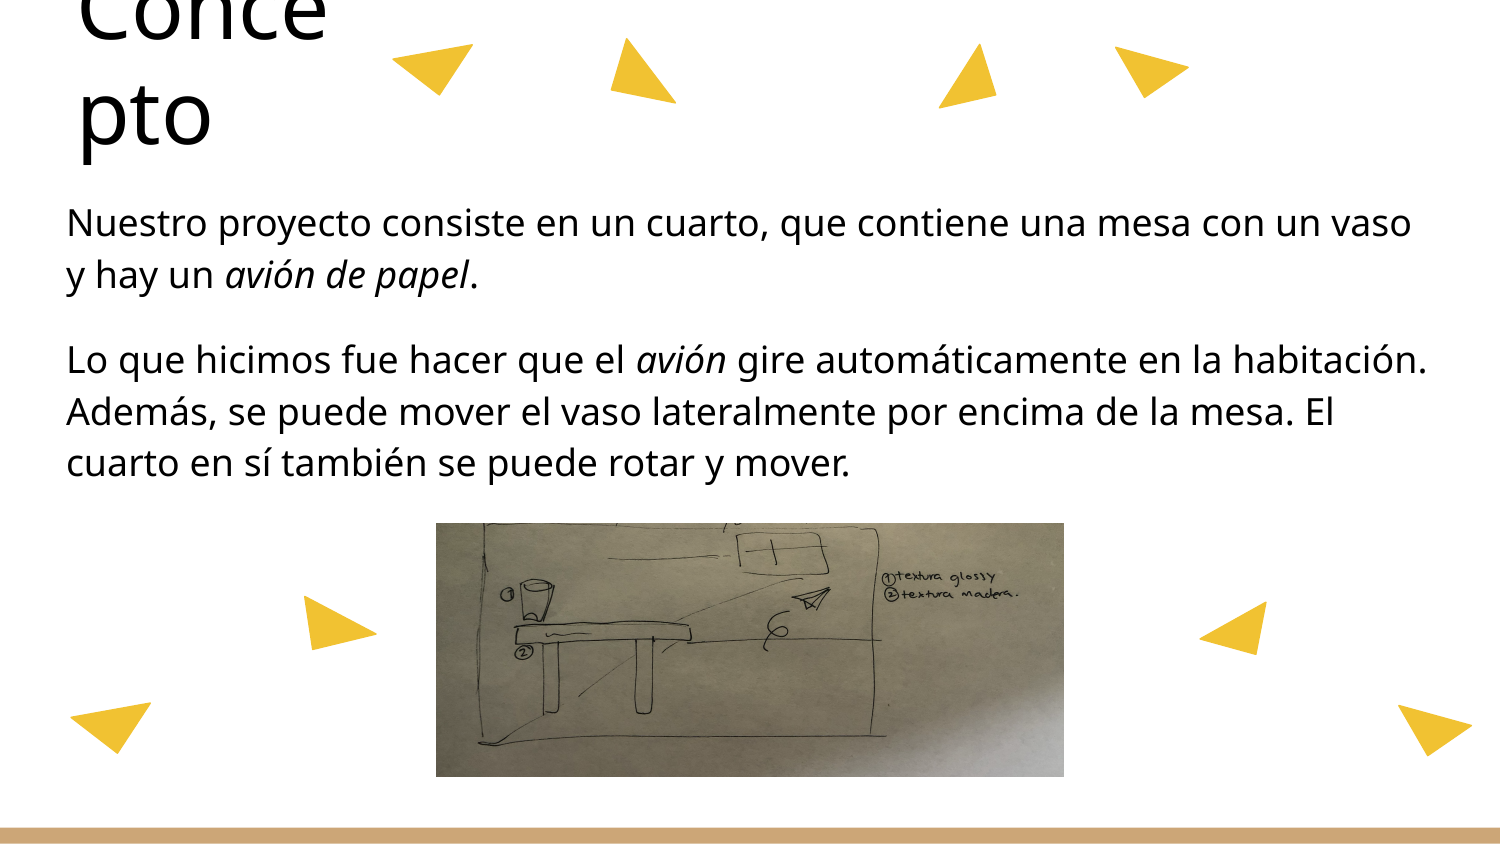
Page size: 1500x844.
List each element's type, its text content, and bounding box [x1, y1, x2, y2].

list Nuestro proyecto consiste en un cuarto, que contiene una mesa con un vaso y hay un avión de papel. Lo que hicimos fue hacer que el avión gire automáticamente en la habitación. Además, se puede mover el vaso lateralmente por encima de la mesa. El cuarto en sí también se puede rotar y mover. [51, 177, 1449, 533]
text_box [939, 44, 996, 108]
picture [435, 523, 1064, 778]
text_box [1115, 47, 1189, 98]
text_box [1398, 705, 1472, 756]
text_box [393, 44, 473, 95]
text_box [304, 596, 376, 650]
text_box [1200, 602, 1266, 655]
title Concepto [61, 40, 371, 177]
text_box [71, 703, 151, 754]
text_box [611, 38, 676, 103]
